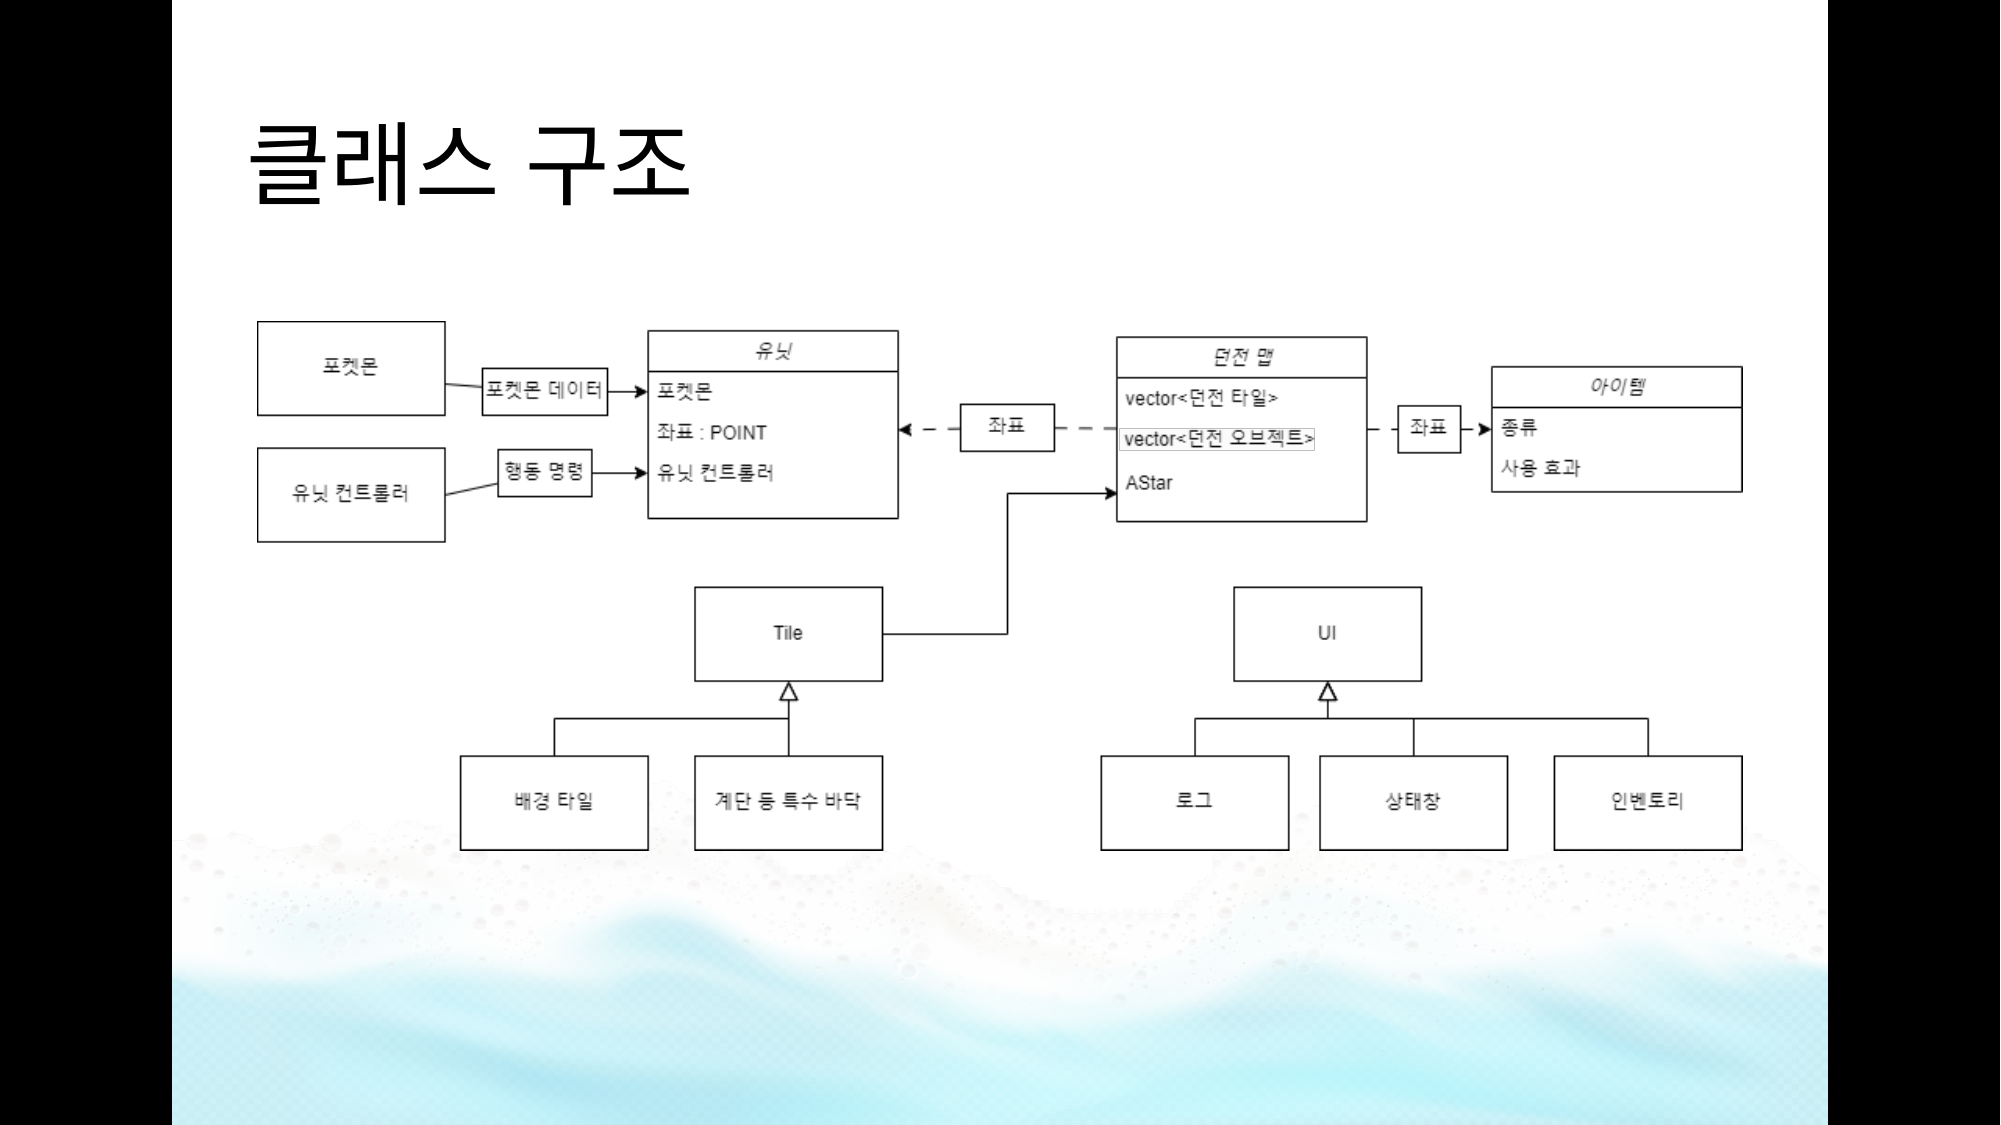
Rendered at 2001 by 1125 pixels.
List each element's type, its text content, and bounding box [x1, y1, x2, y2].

title 클래스 구조 [231, 59, 1828, 278]
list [256, 321, 1743, 852]
text_box [1828, 0, 2000, 1125]
picture [171, 780, 1829, 1125]
text_box [0, 0, 172, 1125]
